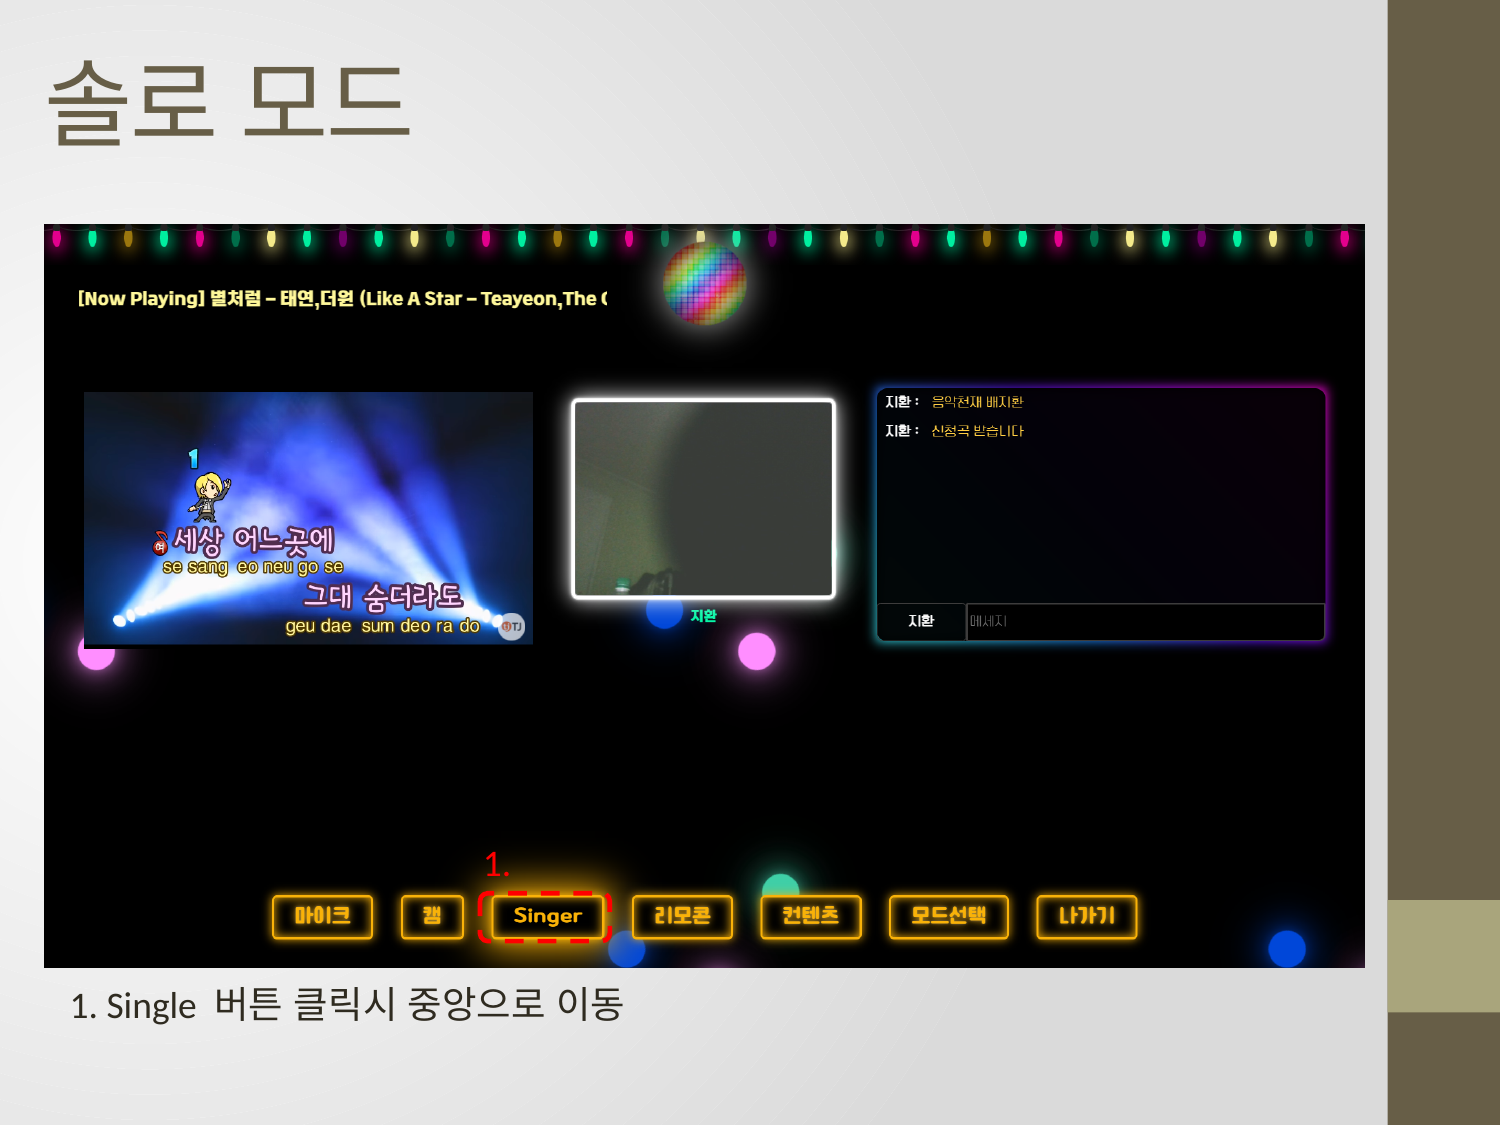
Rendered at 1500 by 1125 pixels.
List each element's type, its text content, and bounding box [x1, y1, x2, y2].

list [43, 224, 1365, 968]
text_box 1. Single 버튼 클릭시 중앙으로 이동 [54, 973, 1500, 1034]
title 솔로 모드 [29, 7, 1380, 195]
